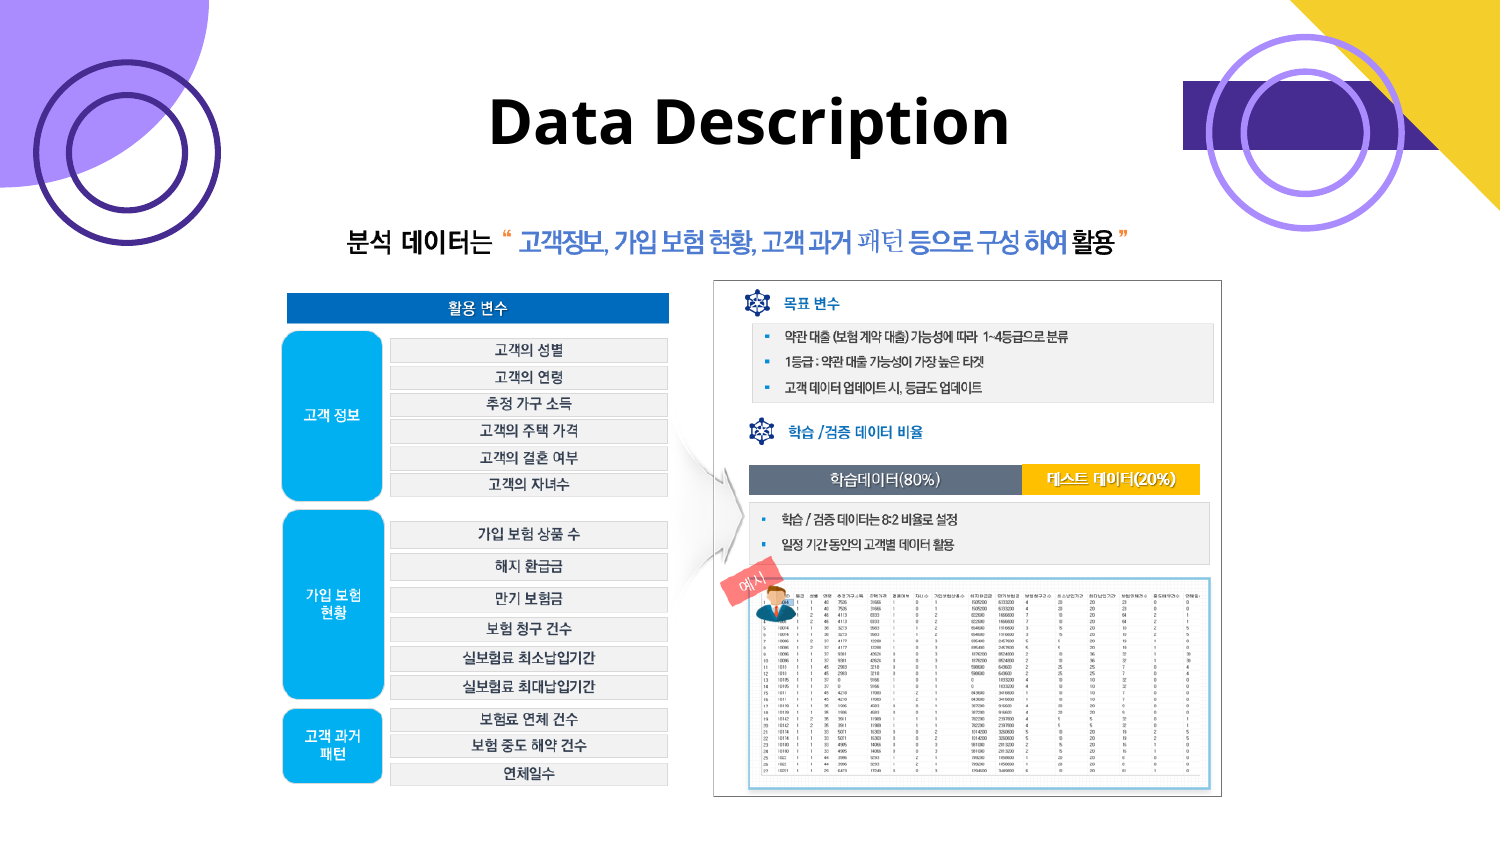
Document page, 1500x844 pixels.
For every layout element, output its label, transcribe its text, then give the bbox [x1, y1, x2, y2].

title Data Description [116, 67, 1383, 161]
picture [273, 215, 1227, 801]
